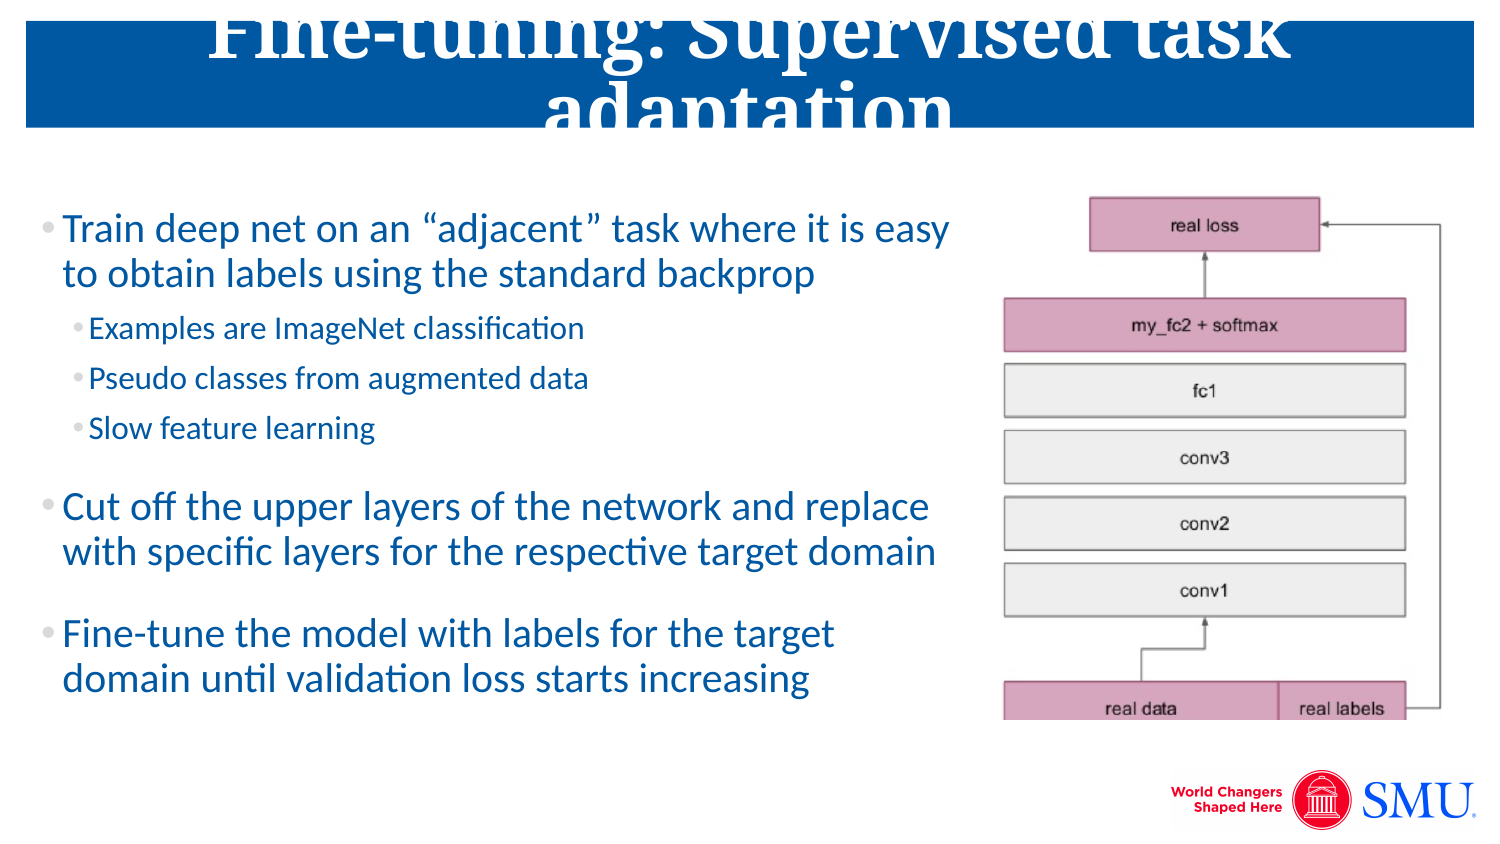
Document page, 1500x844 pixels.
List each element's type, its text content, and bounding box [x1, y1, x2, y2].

picture [1171, 770, 1476, 830]
list Train deep net on an “adjacent” task where it is easy to obtain labels using the standard backprop Examples are ImageNet classification Pseudo classes from augmented data Slow feature learning Cut off the upper layers of the network and replace with specific layers for the respective target domain Fine-tune the model with labels for the target domain until validation loss starts increasing [26, 199, 969, 772]
picture [982, 188, 1474, 720]
title Fine-tuning: Supervised task adaptation [26, 20, 1474, 128]
